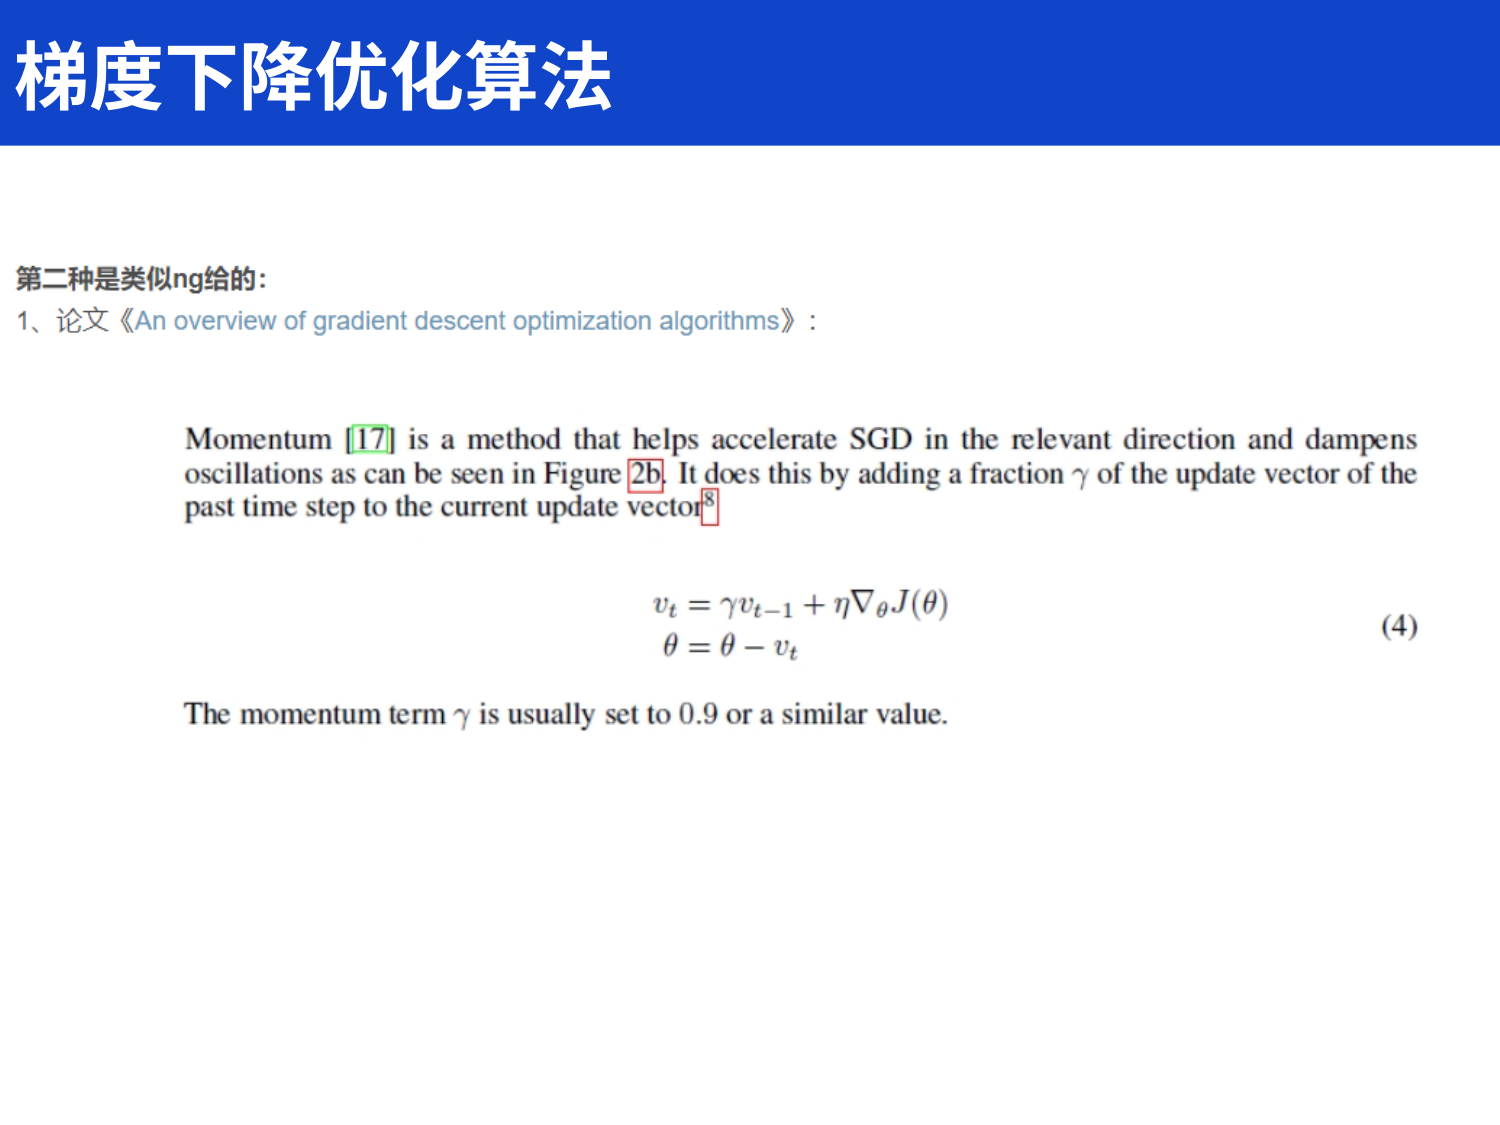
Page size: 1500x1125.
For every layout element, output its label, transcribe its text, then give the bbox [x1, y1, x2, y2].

picture [0, 237, 1500, 770]
text_box 梯度下降优化算法 [0, 0, 1500, 146]
